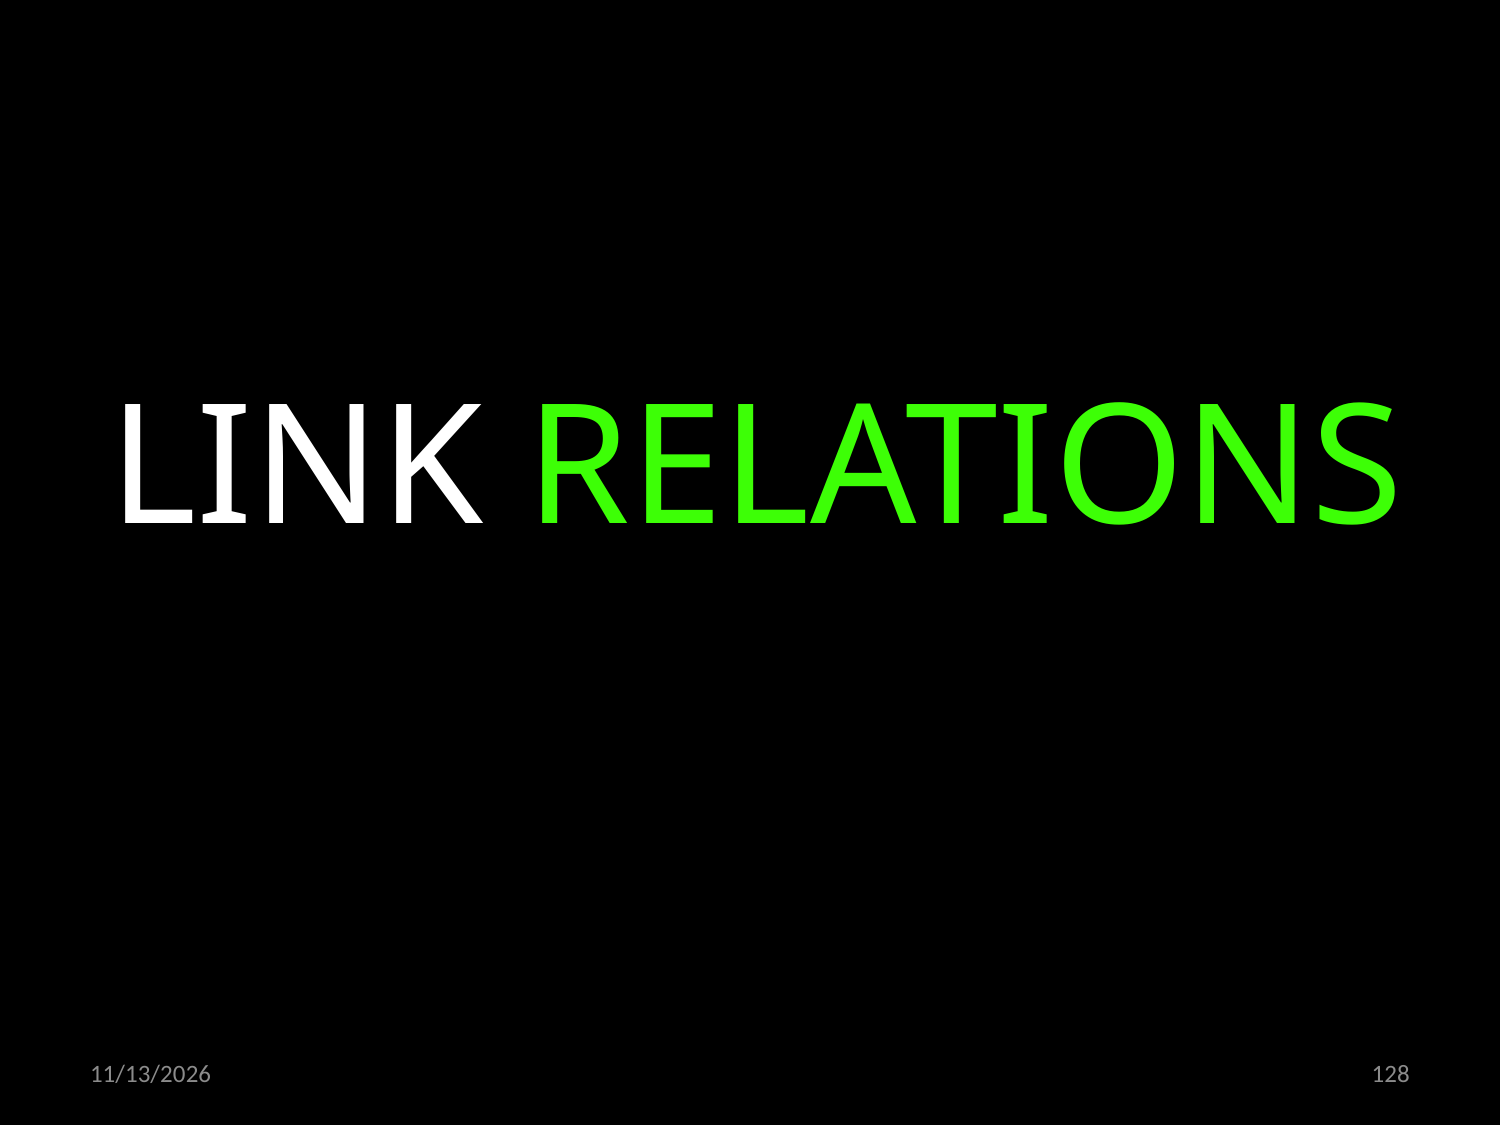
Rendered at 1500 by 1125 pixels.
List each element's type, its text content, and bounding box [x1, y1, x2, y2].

slide_number 128 [1074, 1042, 1425, 1103]
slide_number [75, 1042, 425, 1103]
text_box LINK RELATIONS [54, 348, 1459, 451]
